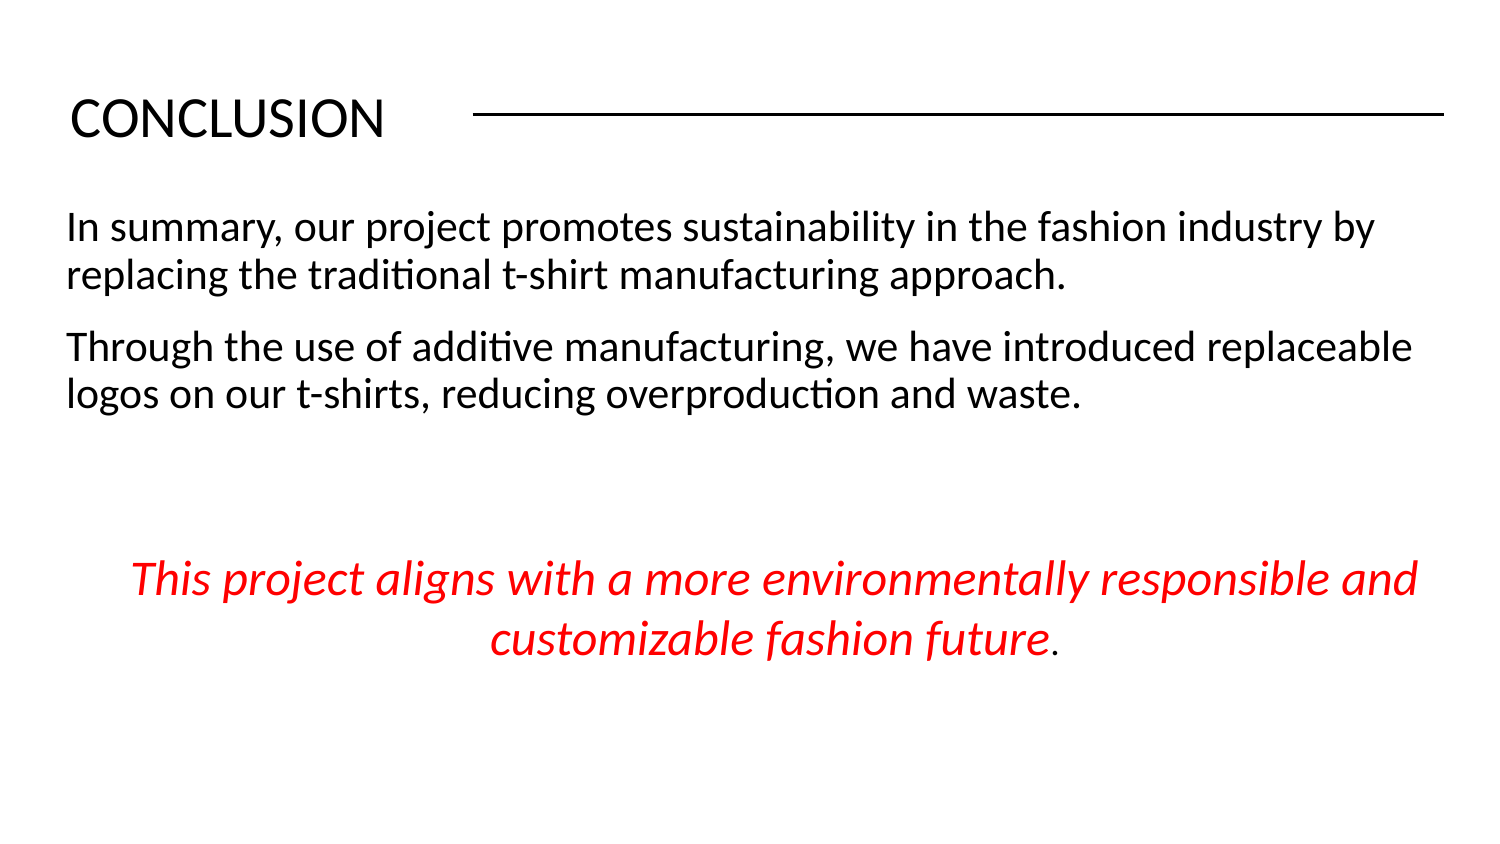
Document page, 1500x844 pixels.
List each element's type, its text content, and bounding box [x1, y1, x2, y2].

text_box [55, 71, 1444, 158]
text_box This project aligns with a more environmentally responsible and customizable fashion future. [25, 538, 1500, 674]
list In summary, our project promotes sustainability in the fashion industry by replacing the traditional t-shirt manufacturing approach. Through the use of additive manufacturing, we have introduced replaceable logos on our t-shirts, reducing overproduction and waste. [51, 189, 1449, 465]
